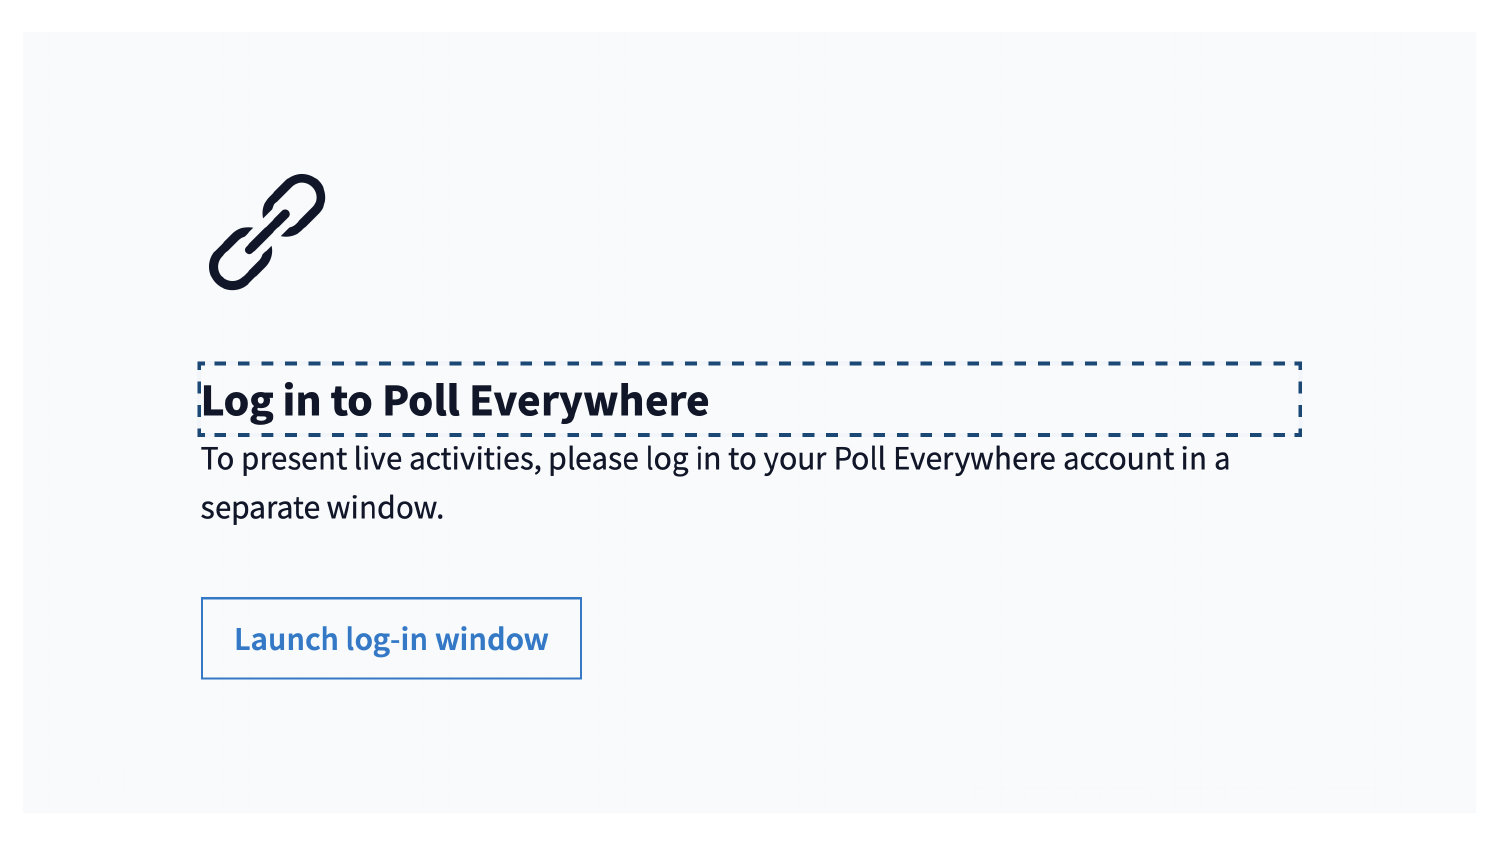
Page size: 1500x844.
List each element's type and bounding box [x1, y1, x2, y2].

picture [23, 32, 1476, 813]
